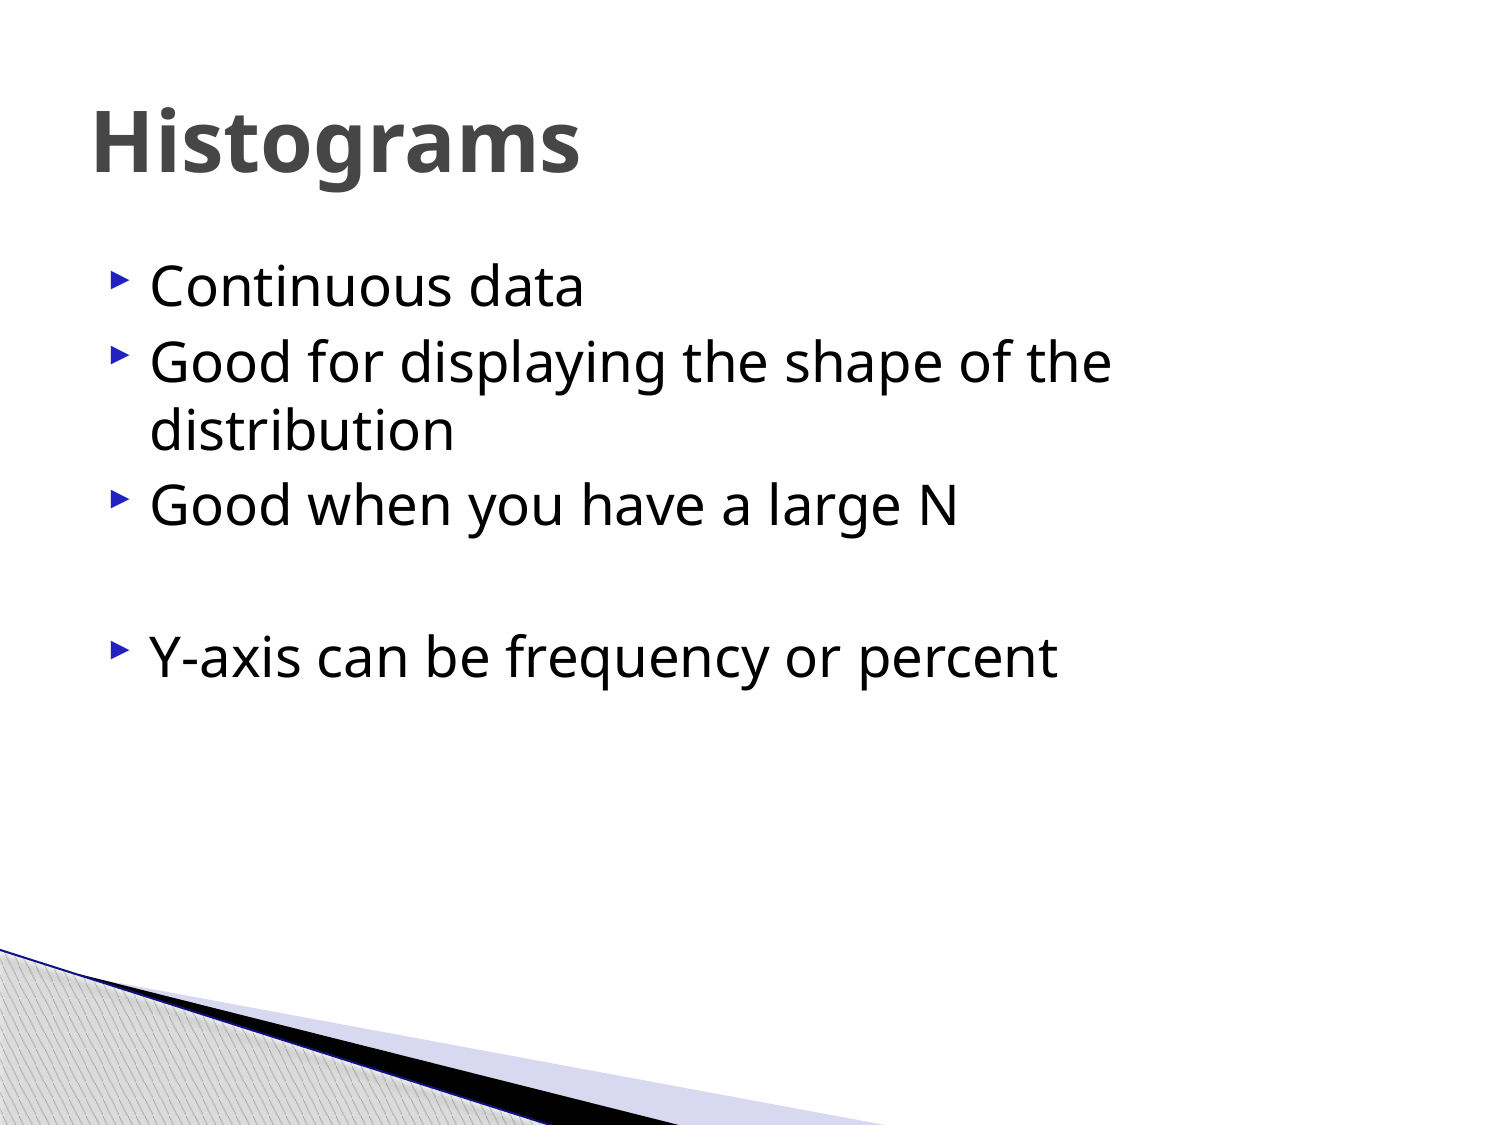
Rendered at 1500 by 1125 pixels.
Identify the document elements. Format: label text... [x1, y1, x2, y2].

title Histograms [75, 45, 1425, 233]
list Continuous data Good for displaying the shape of the distribution Good when you have a large N Y-axis can be frequency or percent [75, 243, 1425, 986]
